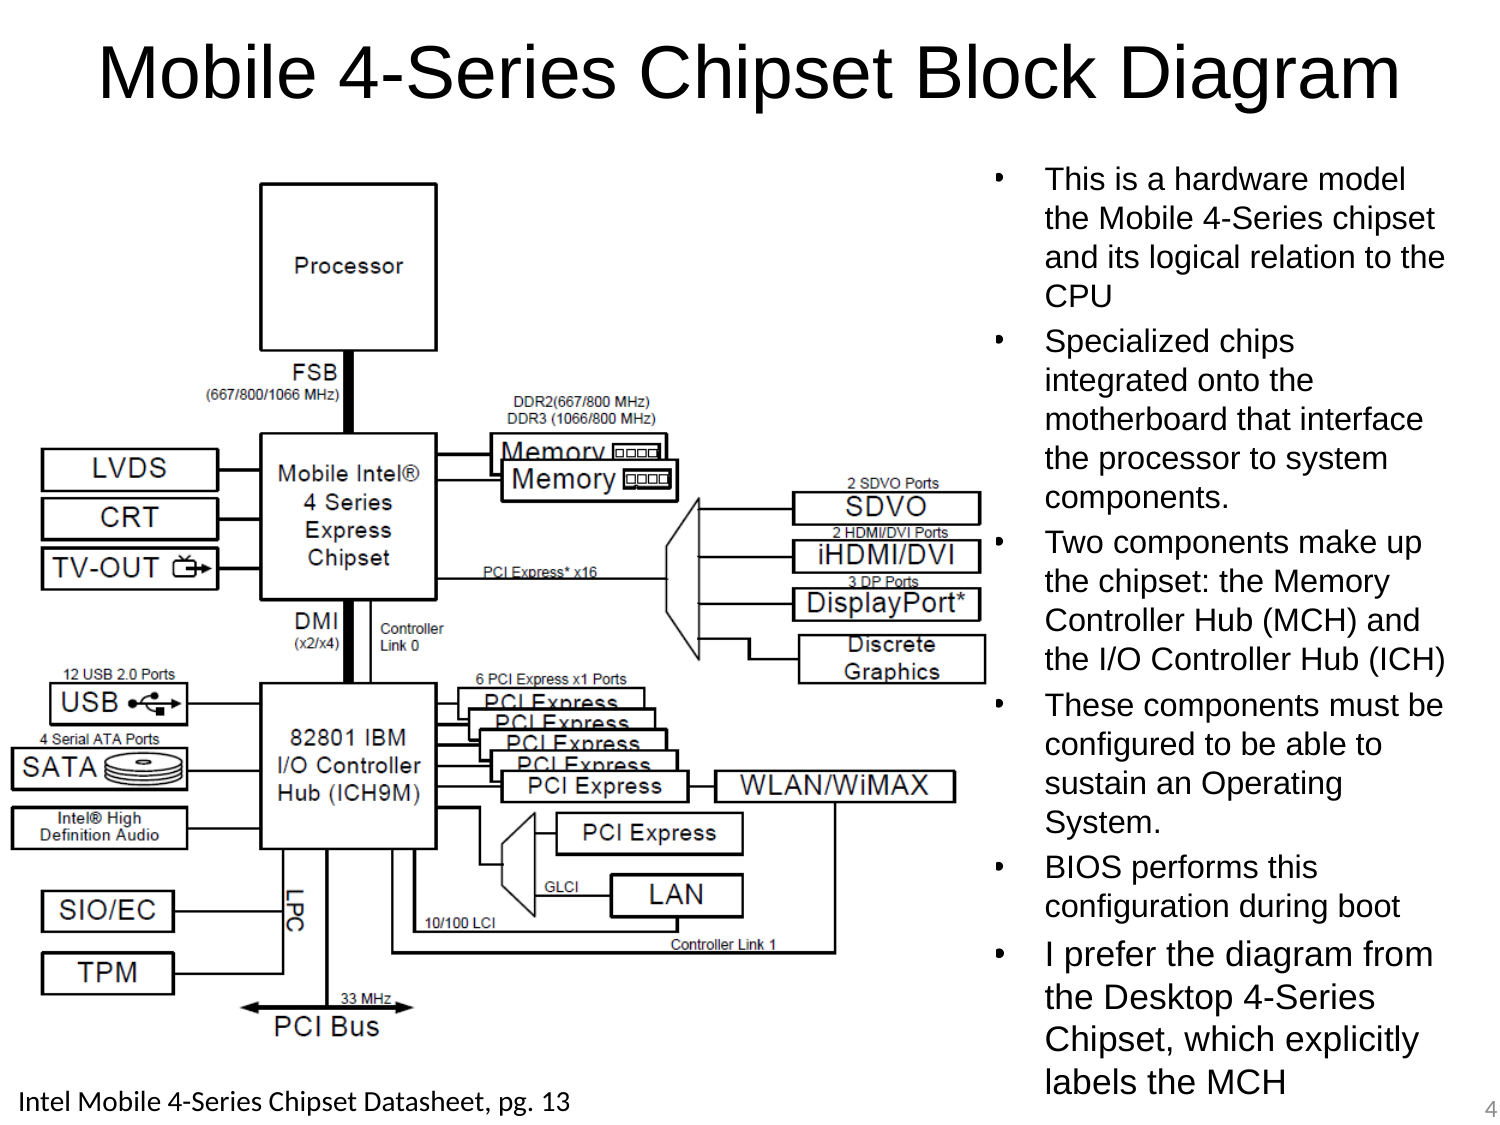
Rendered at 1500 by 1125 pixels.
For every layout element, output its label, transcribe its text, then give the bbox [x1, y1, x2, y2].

text_box Intel Mobile 4-Series Chipset Datasheet, pg. 13 [3, 1074, 587, 1125]
list This is a hardware model the Mobile 4-Series chipset and its logical relation to the CPU Specialized chips integrated onto the motherboard that interface the processor to system components. Two components make up the chipset: the Memory Controller Hub (MCH) and the I/O Controller Hub (ICH) These components must be configured to be able to sustain an Operating System. BIOS performs this configuration during boot I prefer the diagram from the Desktop 4-Series Chipset, which explicitly labels the MCH [978, 150, 1463, 1125]
slide_number 4 [1162, 1077, 1500, 1125]
title Mobile 4-Series Chipset Block Diagram [75, 0, 1425, 138]
picture [0, 174, 996, 1052]
